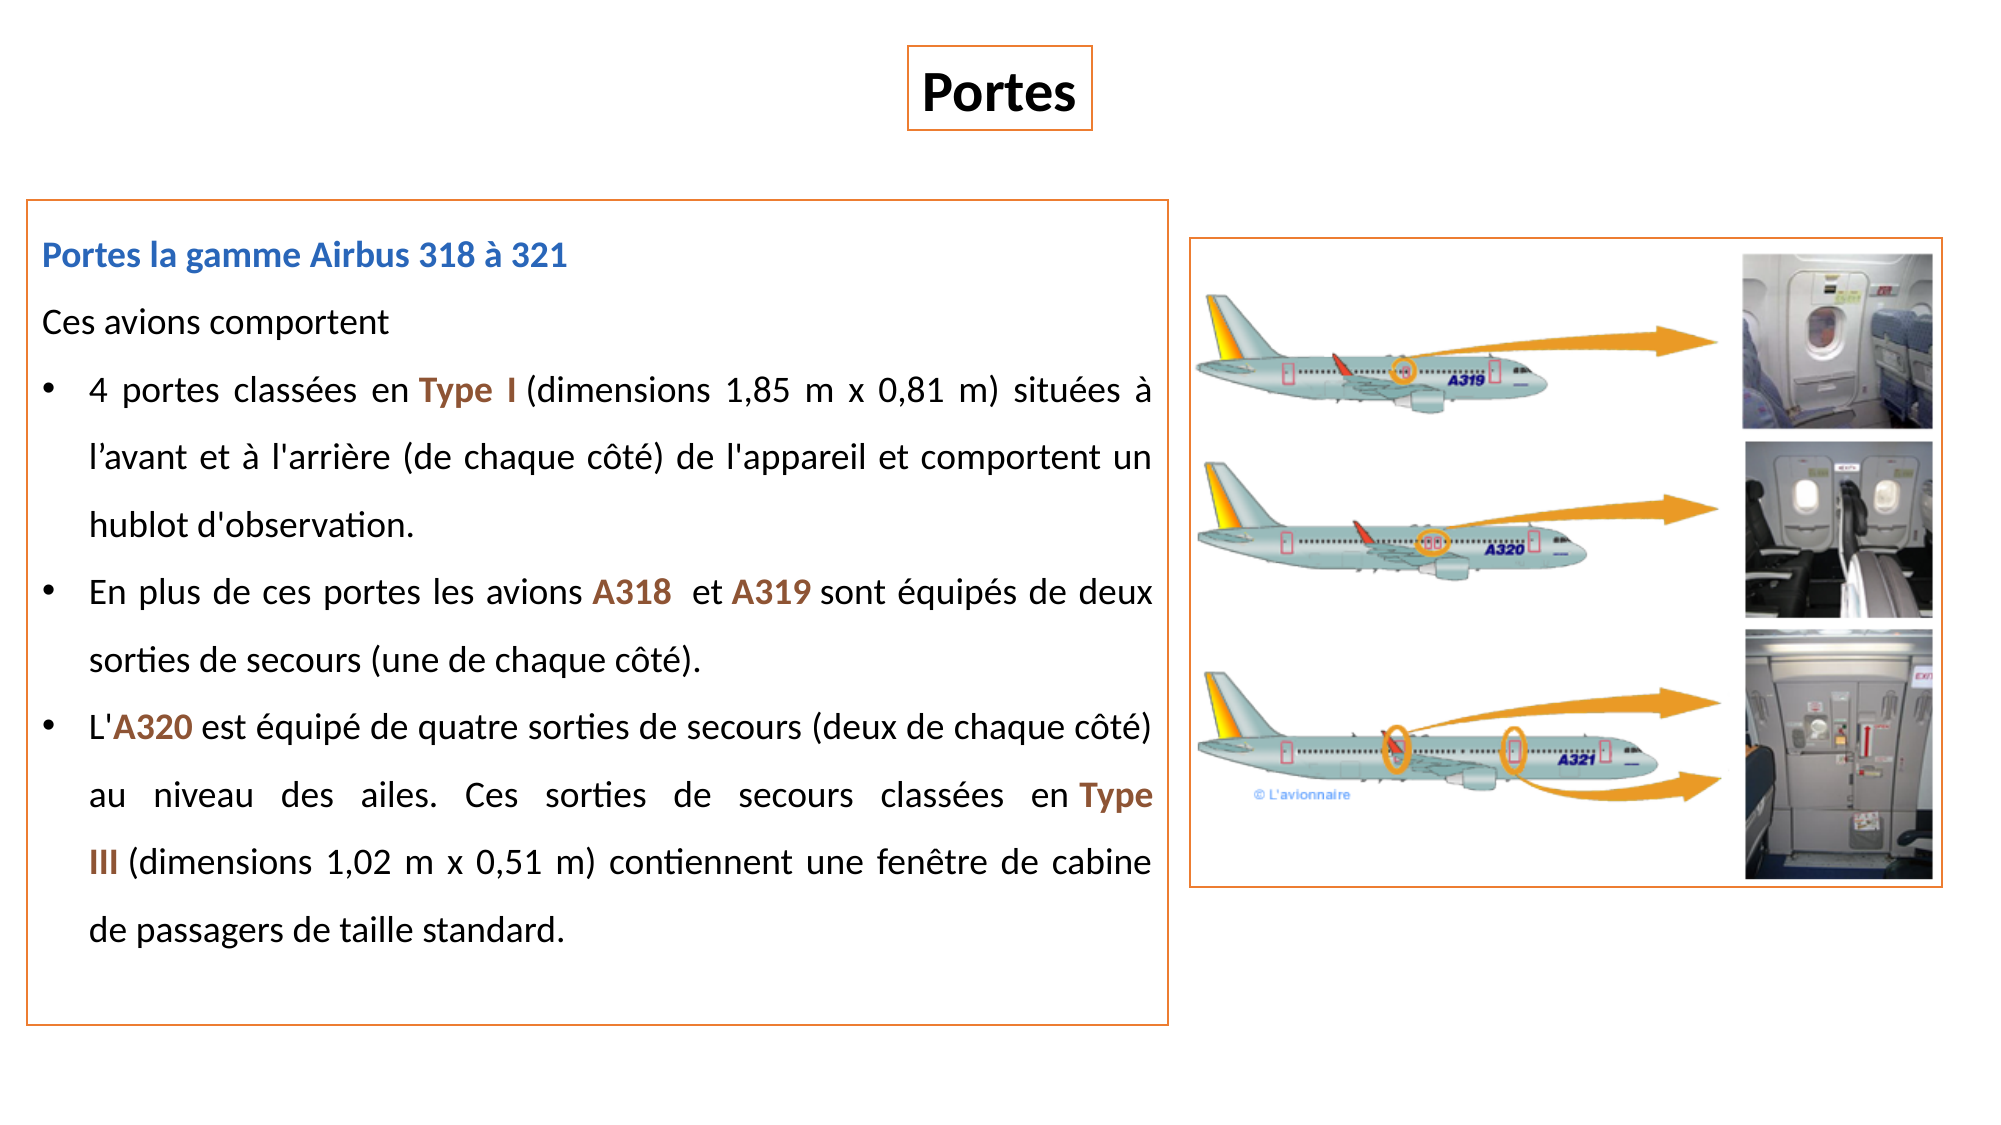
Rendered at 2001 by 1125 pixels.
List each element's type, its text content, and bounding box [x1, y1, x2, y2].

text_box Portes la gamme Airbus 318 à 321 Ces avions comportent 4 portes classées en Type I (dimensions 1,85 m x 0,81 m) situées à l’avant et à l'arrière (de chaque côté) de l'appareil et comportent un hublot d'observation. En plus de ces portes les avions A318 et A319 sont équipés de deux sorties de secours (une de chaque côté). L'A320 est équipé de quatre sorties de secours (deux de chaque côté) au niveau des ailes. Ces sorties de secours classées en Type III (dimensions 1,02 m x 0,51 m) contiennent une fenêtre de cabine de passagers de taille standard. [26, 199, 1169, 1026]
picture [1190, 238, 1941, 886]
text_box Portes [907, 45, 1093, 131]
